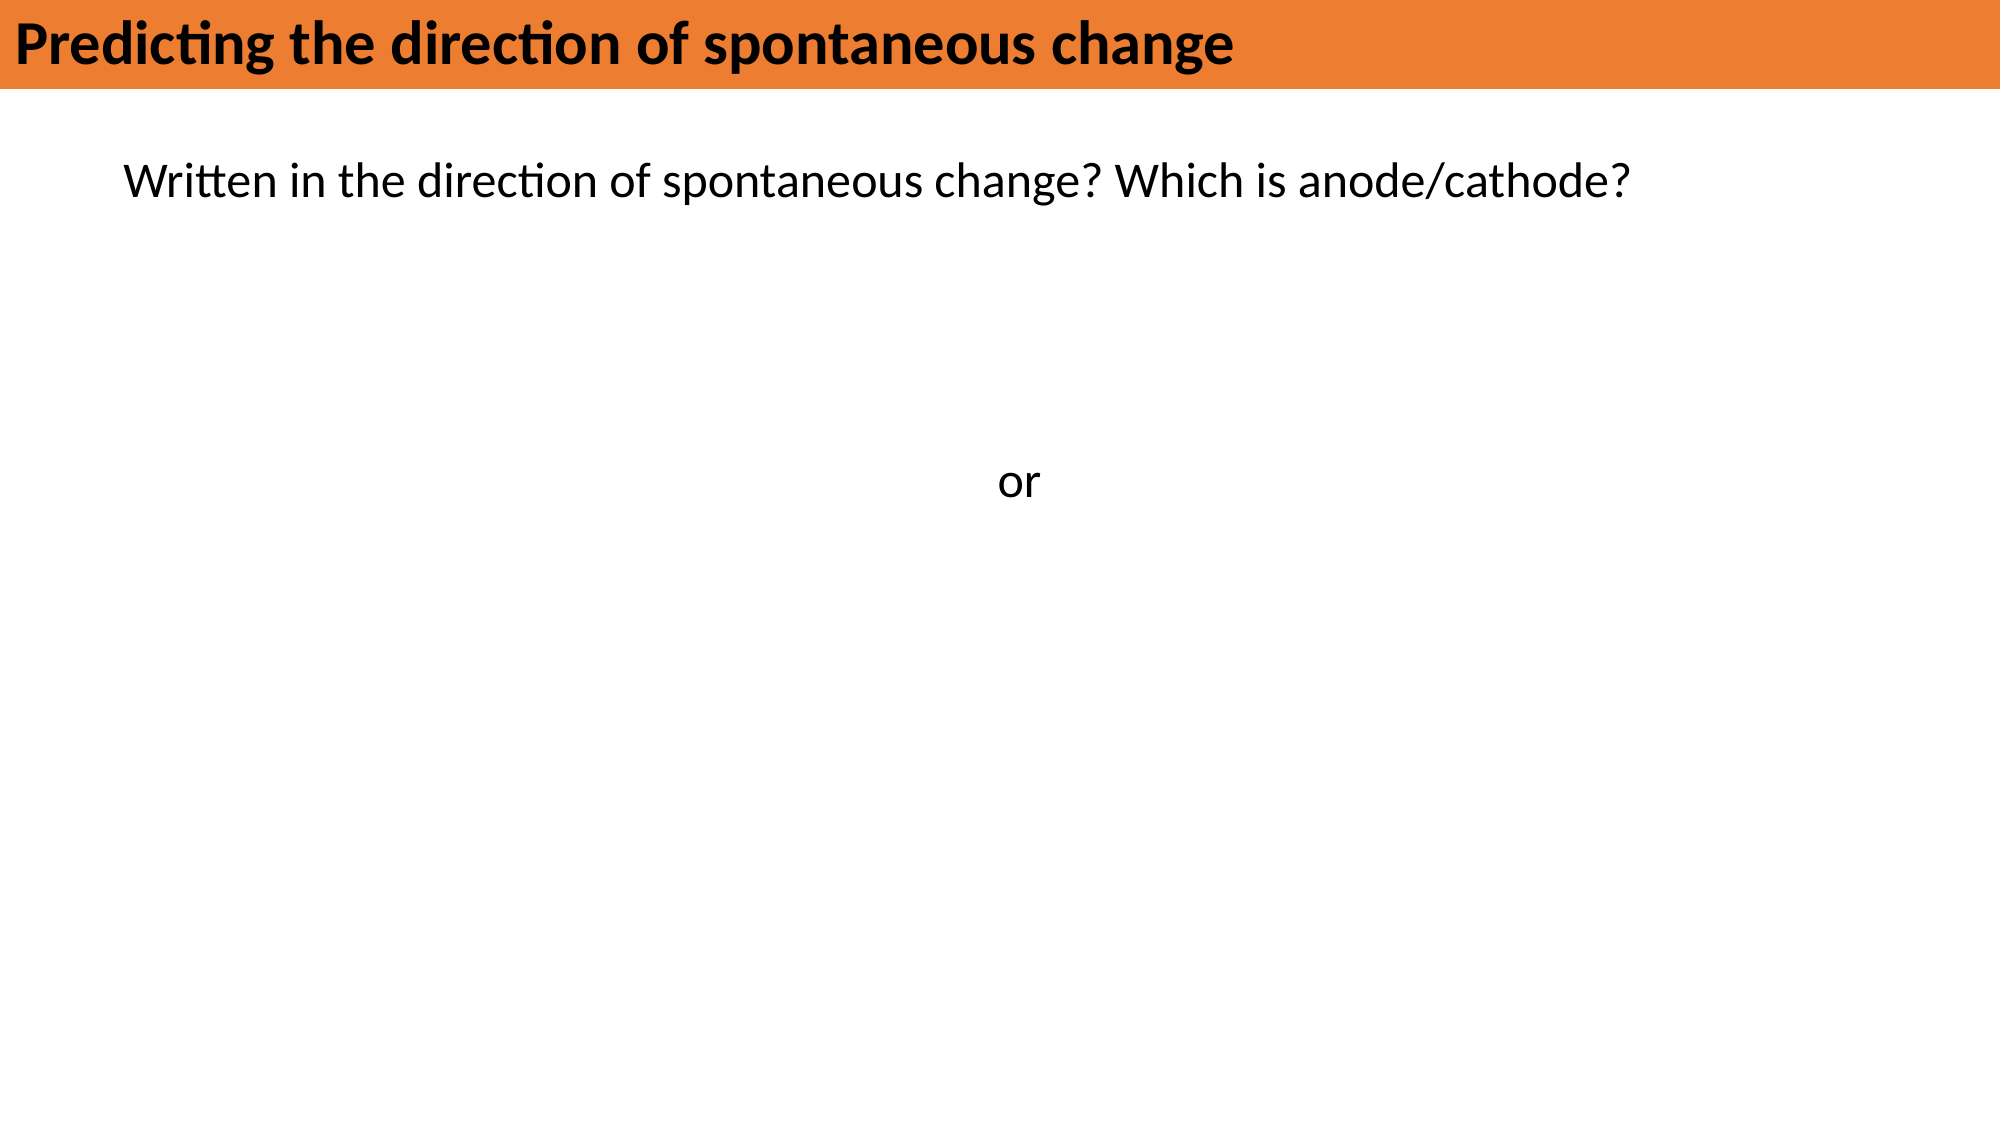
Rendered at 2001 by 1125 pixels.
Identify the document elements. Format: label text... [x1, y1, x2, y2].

title Predicting the direction of spontaneous change [0, 0, 2000, 89]
